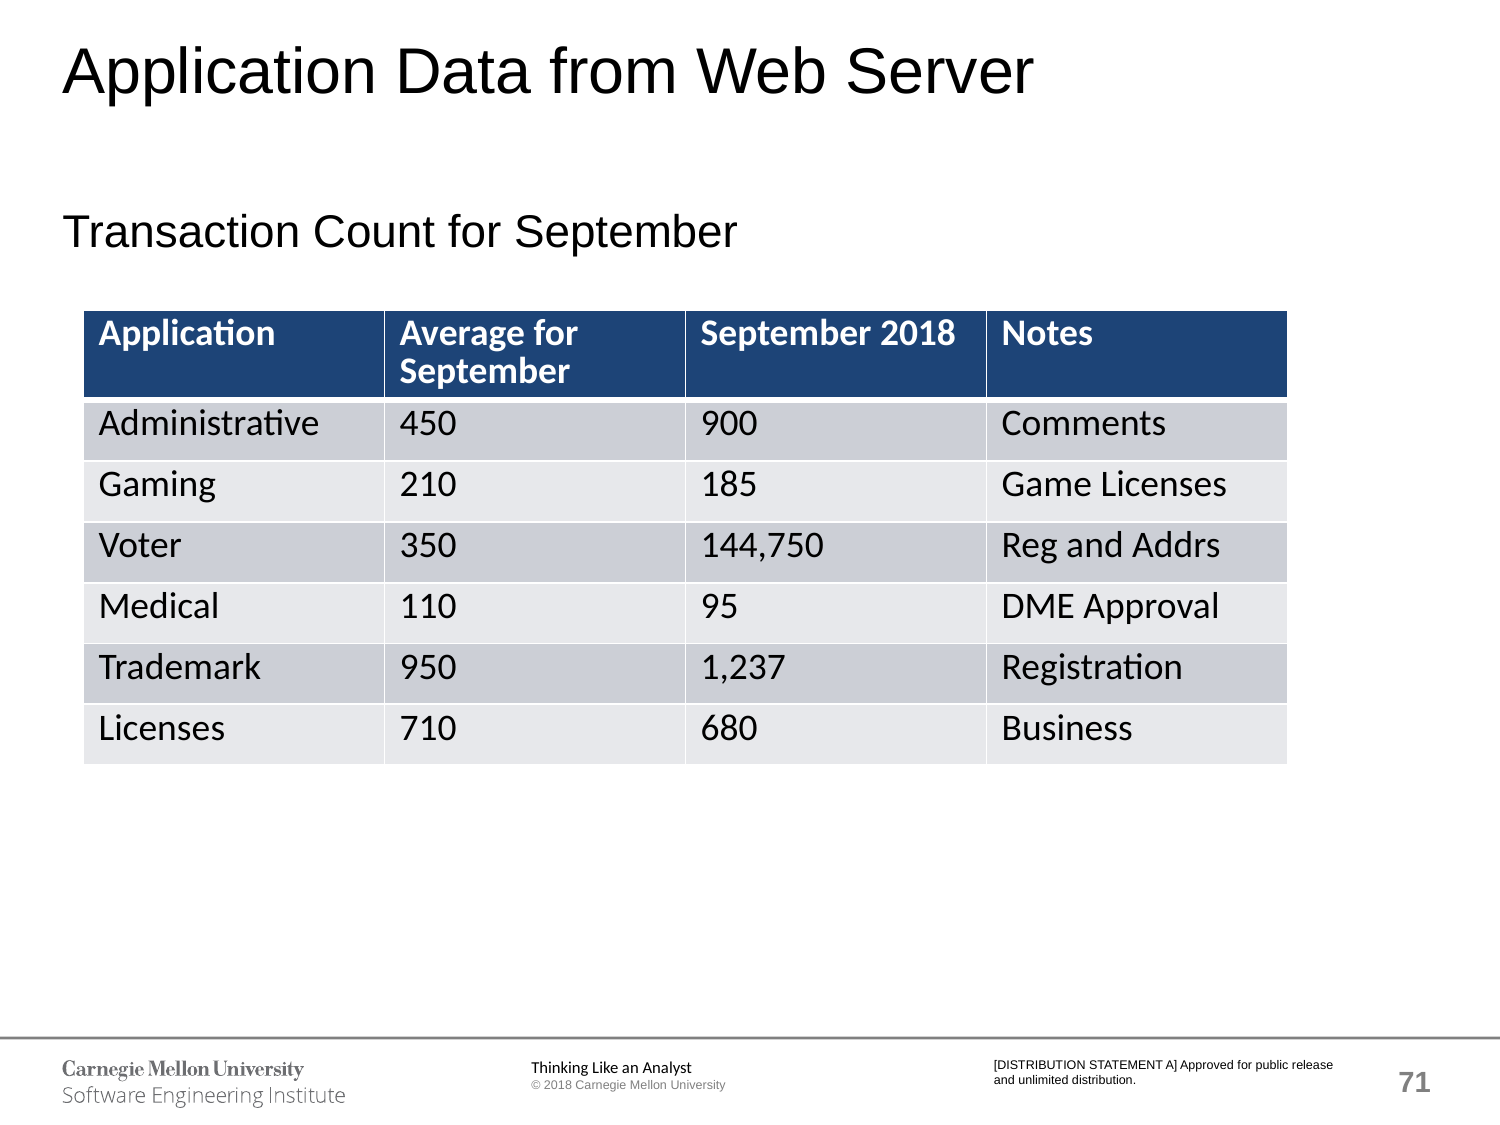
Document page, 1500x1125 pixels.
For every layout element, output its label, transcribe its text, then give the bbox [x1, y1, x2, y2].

table_header Notes [987, 311, 1287, 397]
table_cell 1,237 [686, 644, 986, 703]
table_cell 185 [686, 462, 986, 521]
table_cell DME Approval [987, 584, 1287, 643]
table_cell Licenses [84, 705, 384, 764]
table_cell 110 [385, 584, 685, 643]
table_cell Administrative [84, 403, 384, 460]
table_cell 210 [385, 462, 685, 521]
table_cell Medical [84, 584, 384, 643]
table_cell Business [987, 705, 1287, 764]
table_cell 680 [686, 705, 986, 764]
table_header Application [84, 311, 384, 397]
table_cell Trademark [84, 644, 384, 703]
list Transaction Count for September [62, 201, 1431, 1000]
table_cell 450 [385, 403, 685, 460]
table_cell Game Licenses [987, 462, 1287, 521]
table_cell 350 [385, 523, 685, 582]
title Application Data from Web Server [62, 37, 1338, 182]
table_cell 144,750 [686, 523, 986, 582]
table_cell 900 [686, 403, 986, 460]
table_cell Reg and Addrs [987, 523, 1287, 582]
table_cell Voter [84, 523, 384, 582]
table_header Average for September [385, 311, 685, 397]
table_cell 950 [385, 644, 685, 703]
table_cell Registration [987, 644, 1287, 703]
table_cell 95 [686, 584, 986, 643]
table_cell Gaming [84, 462, 384, 521]
table_header September 2018 [686, 311, 986, 397]
table_cell 710 [385, 705, 685, 764]
table_cell Comments [987, 403, 1287, 460]
